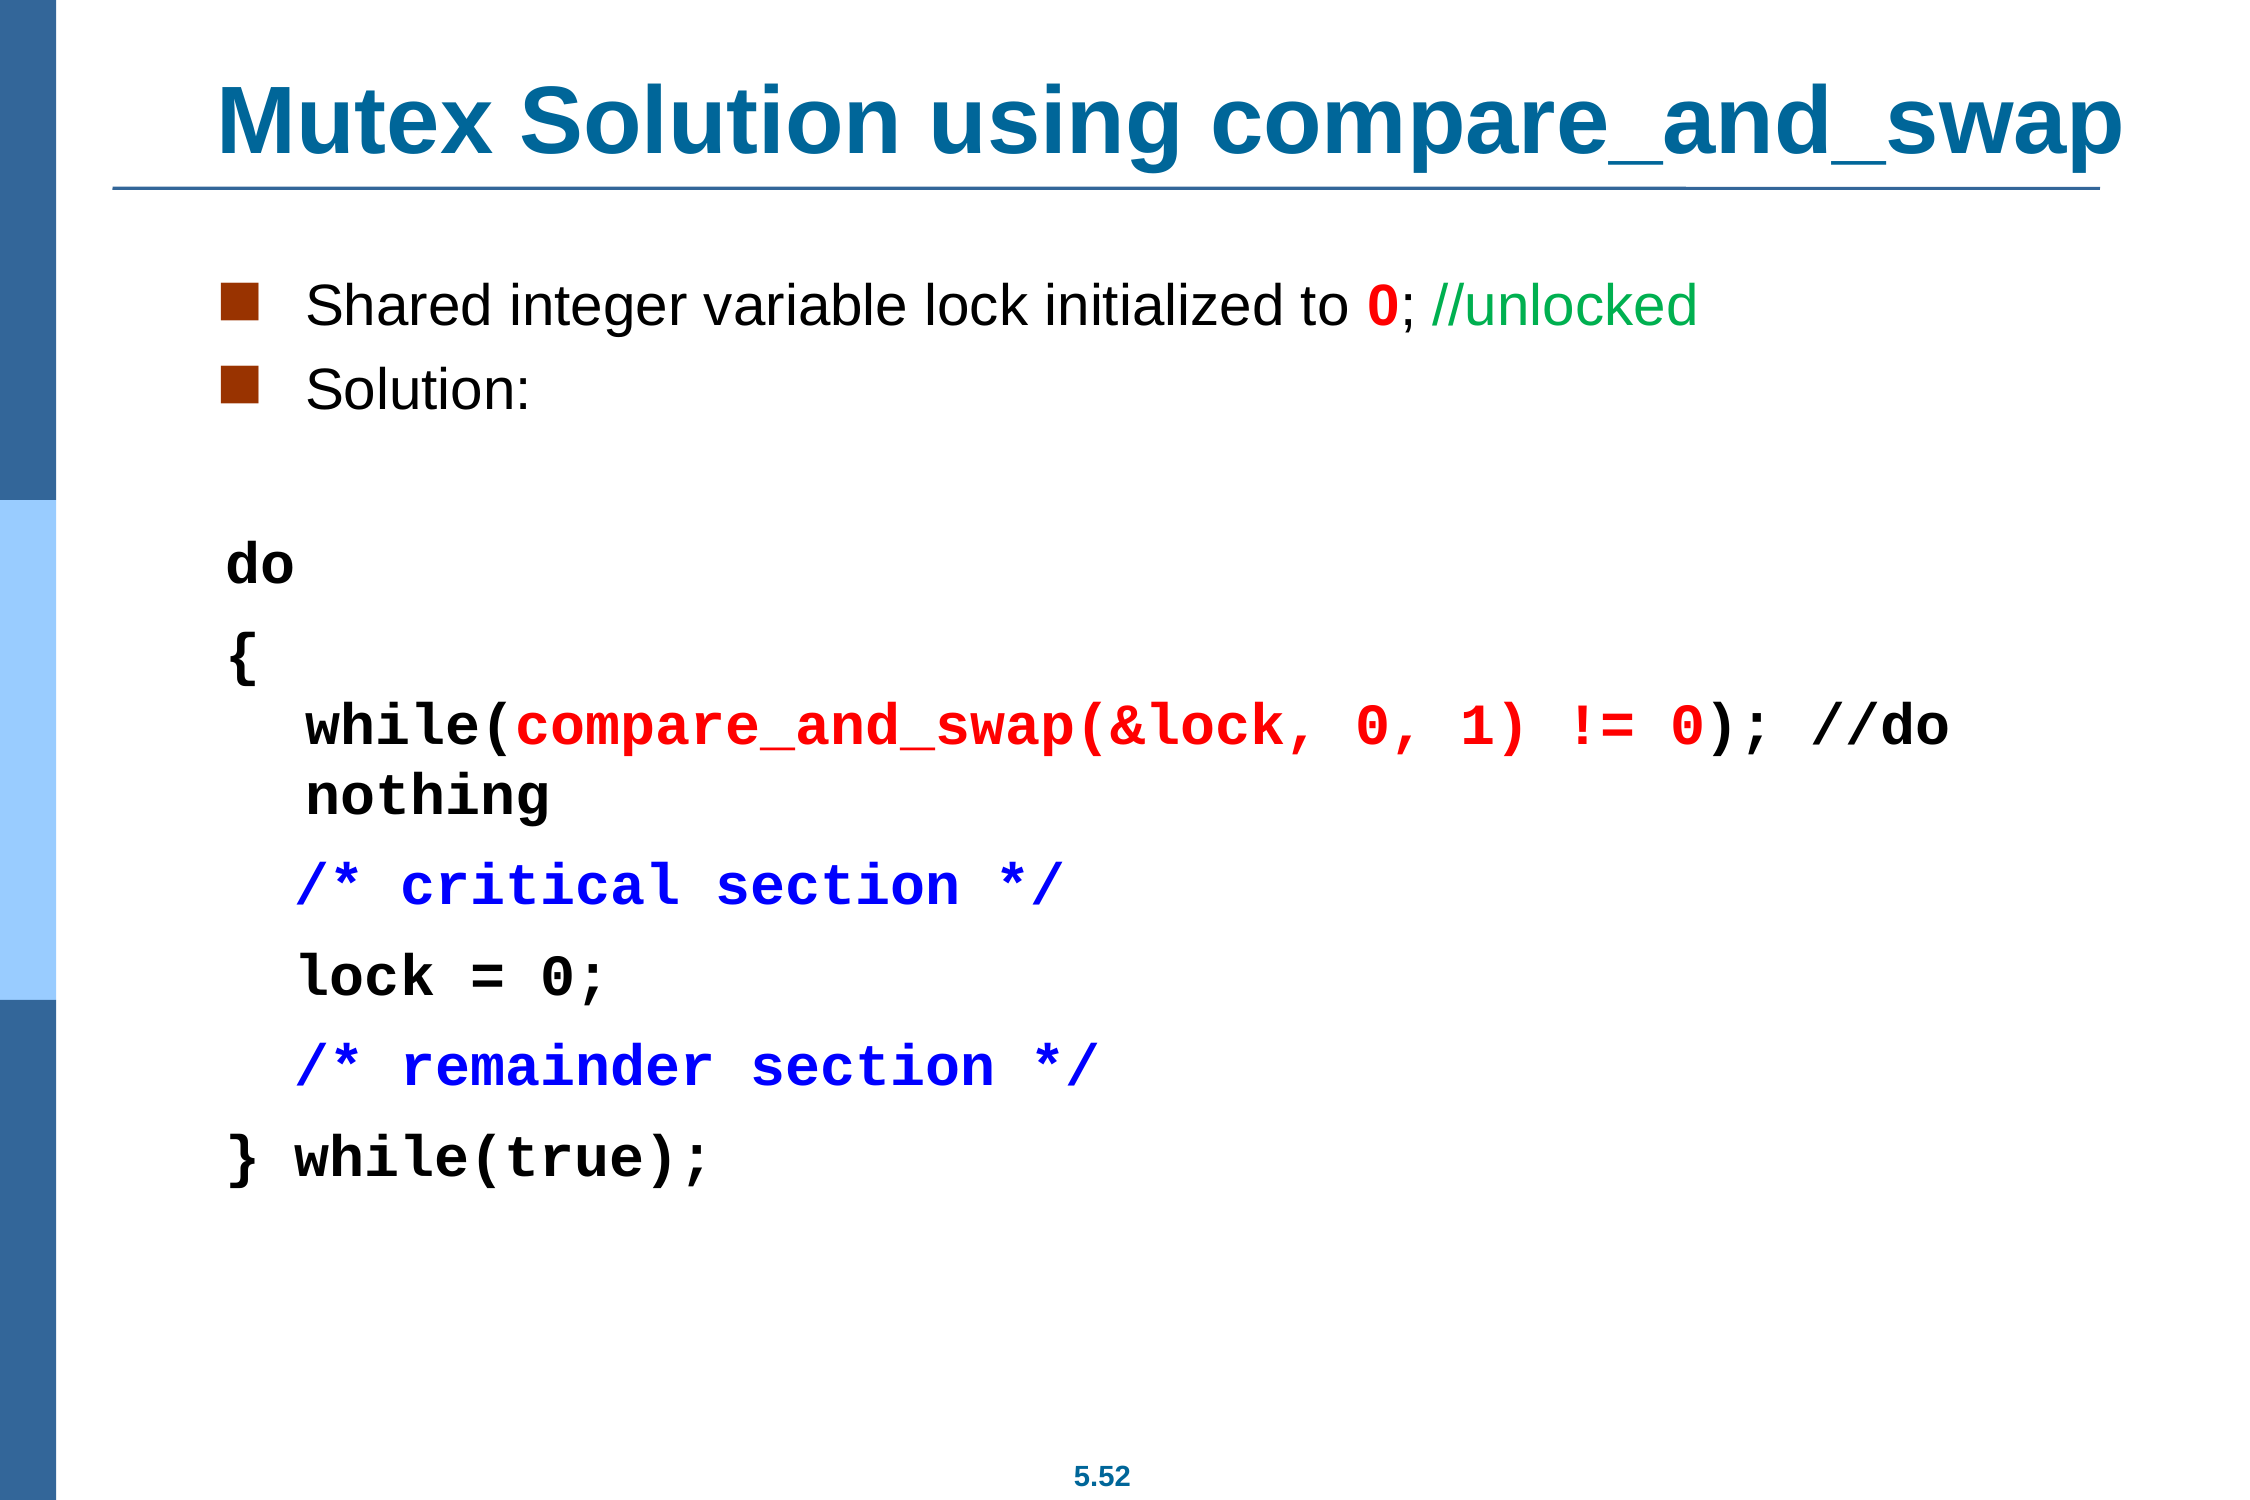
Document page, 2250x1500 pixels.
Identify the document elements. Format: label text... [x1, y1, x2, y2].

list Shared integer variable lock initialized to 0; //unlocked Solution: do { while(compare_and_swap(&lock, 0, 1) != 0); //do nothing /* critical section */ lock = 0; /* remainder section */ } while(true); [203, 264, 2250, 1366]
title Mutex Solution using compare_and_swap [157, 57, 2187, 184]
